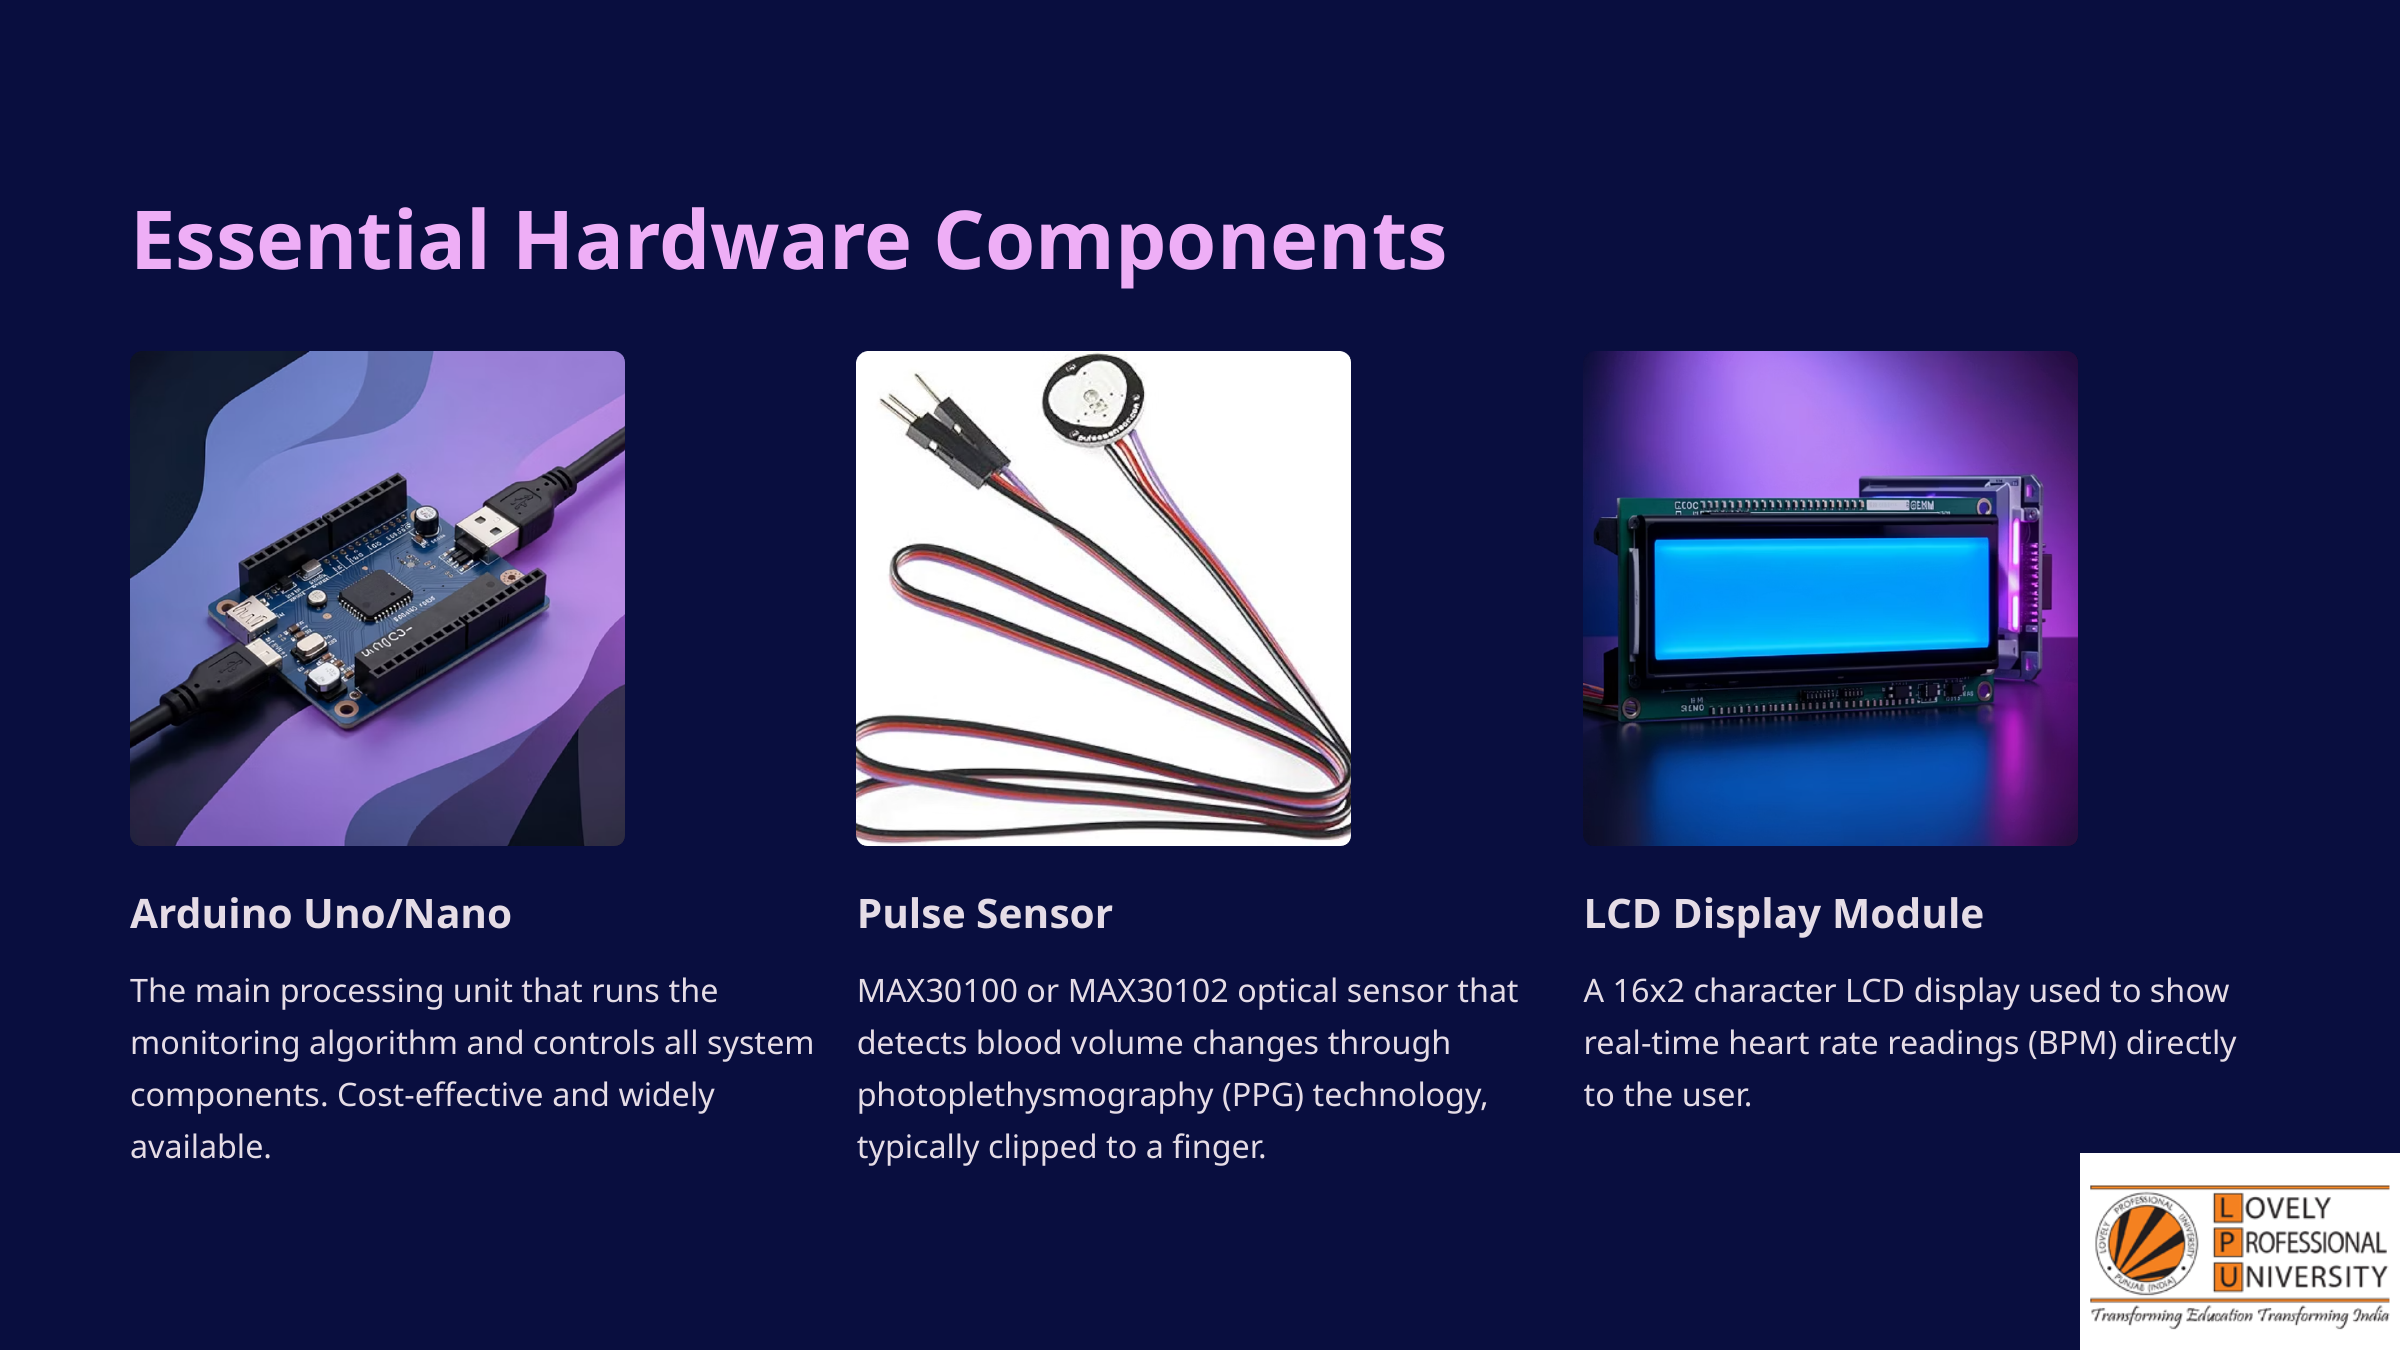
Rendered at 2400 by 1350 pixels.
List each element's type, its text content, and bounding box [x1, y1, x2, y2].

text_box A 16x2 character LCD display used to show real-time heart rate readings (BPM) directly to the user. [1583, 956, 2270, 1113]
text_box MAX30100 or MAX30102 optical sensor that detects blood volume changes through photoplethysmography (PPG) technology, typically clipped to a finger. [856, 956, 1543, 1165]
picture [1583, 351, 2078, 846]
text_box Pulse Sensor [856, 886, 1264, 938]
picture [2080, 1153, 2400, 1350]
picture [856, 351, 1351, 846]
text_box Arduino Uno/Nano [130, 886, 538, 938]
text_box Essential Hardware Components [130, 184, 1454, 287]
text_box The main processing unit that runs the monitoring algorithm and controls all system components. Cost-effective and widely available. [130, 956, 817, 1165]
text_box LCD Display Module [1583, 886, 1991, 938]
picture [130, 351, 625, 846]
